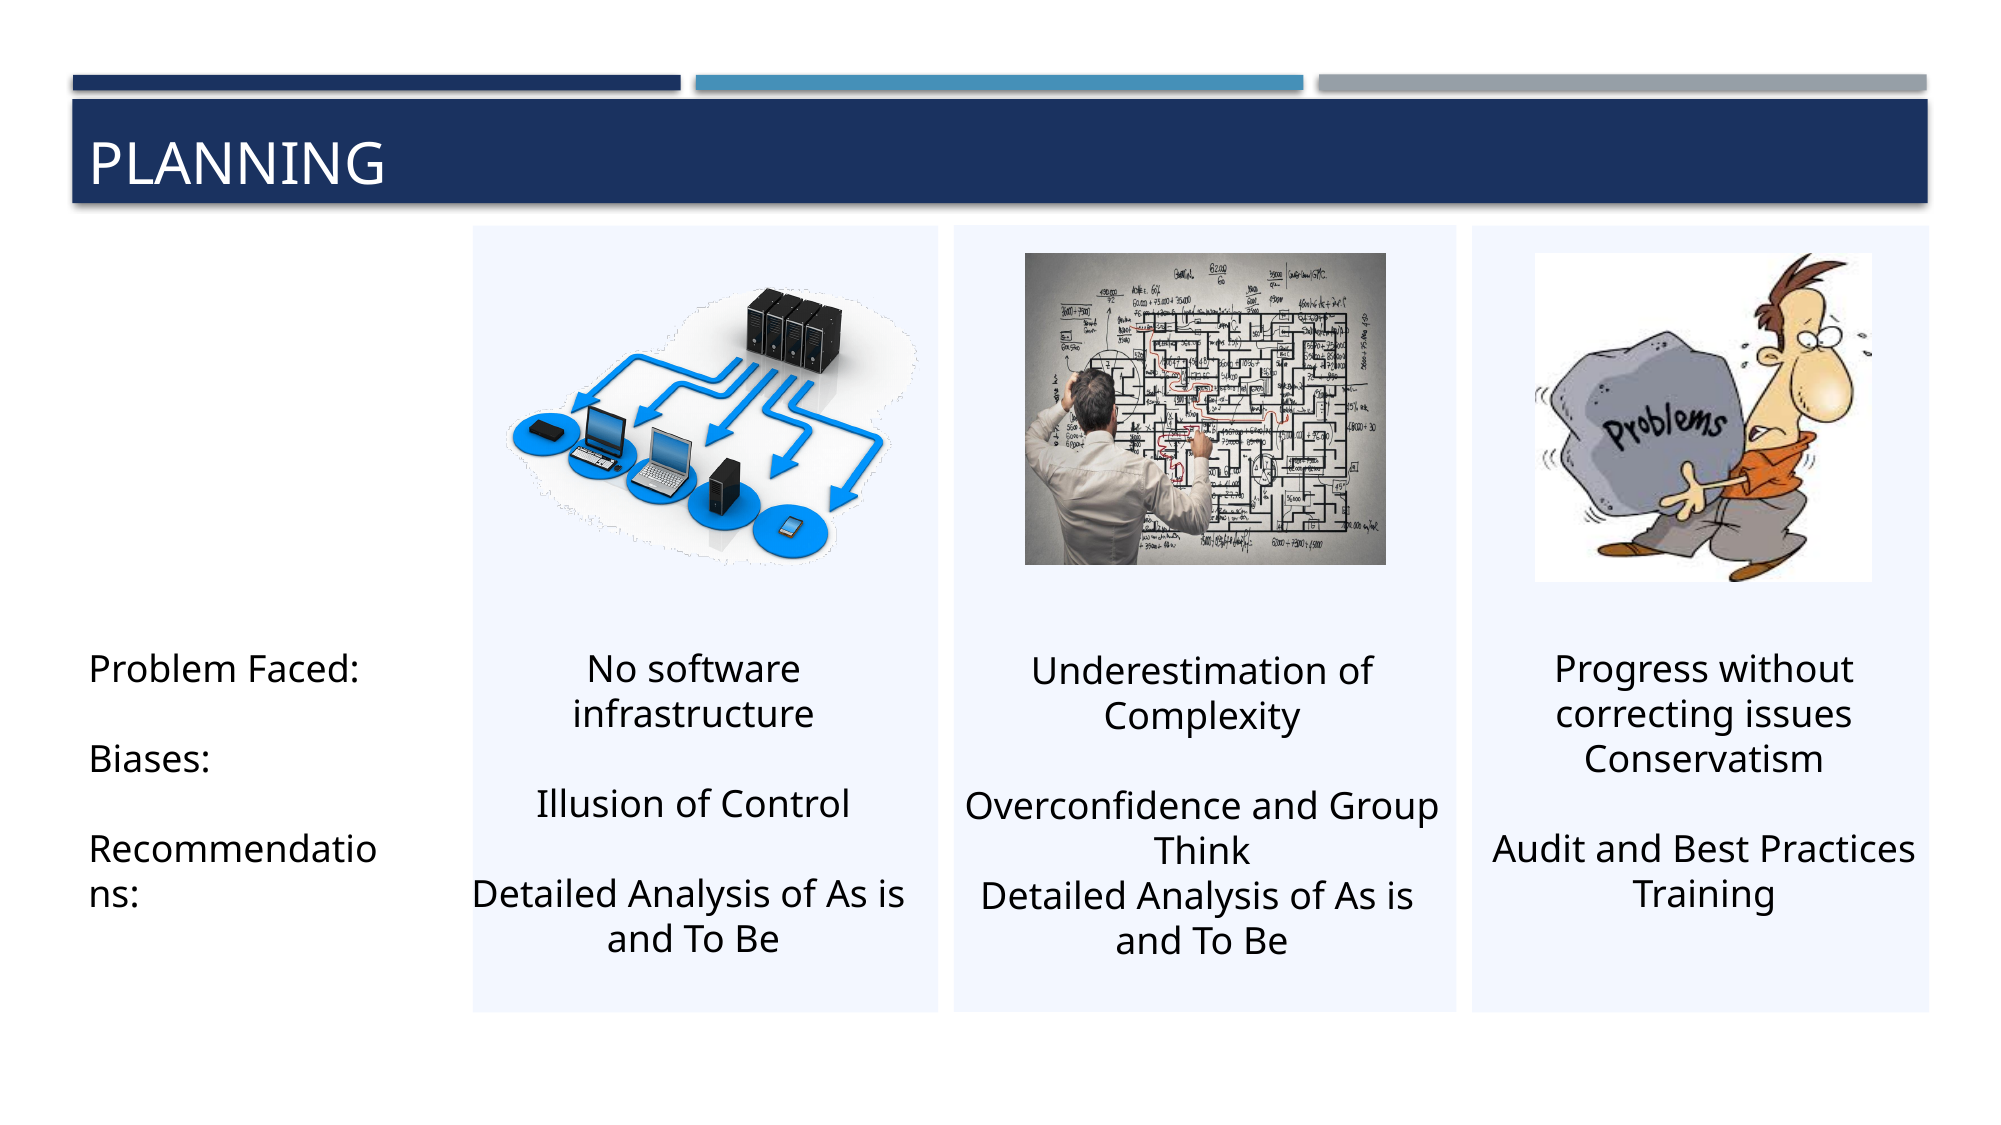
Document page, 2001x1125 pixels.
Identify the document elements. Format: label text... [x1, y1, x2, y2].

title Planning [73, 102, 1920, 204]
picture [1534, 252, 1872, 582]
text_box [1470, 225, 1964, 1013]
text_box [937, 224, 1467, 1013]
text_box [448, 225, 934, 1013]
text_box Problem Faced: Biases: Recommendations: [73, 637, 399, 923]
picture [1025, 252, 1386, 566]
